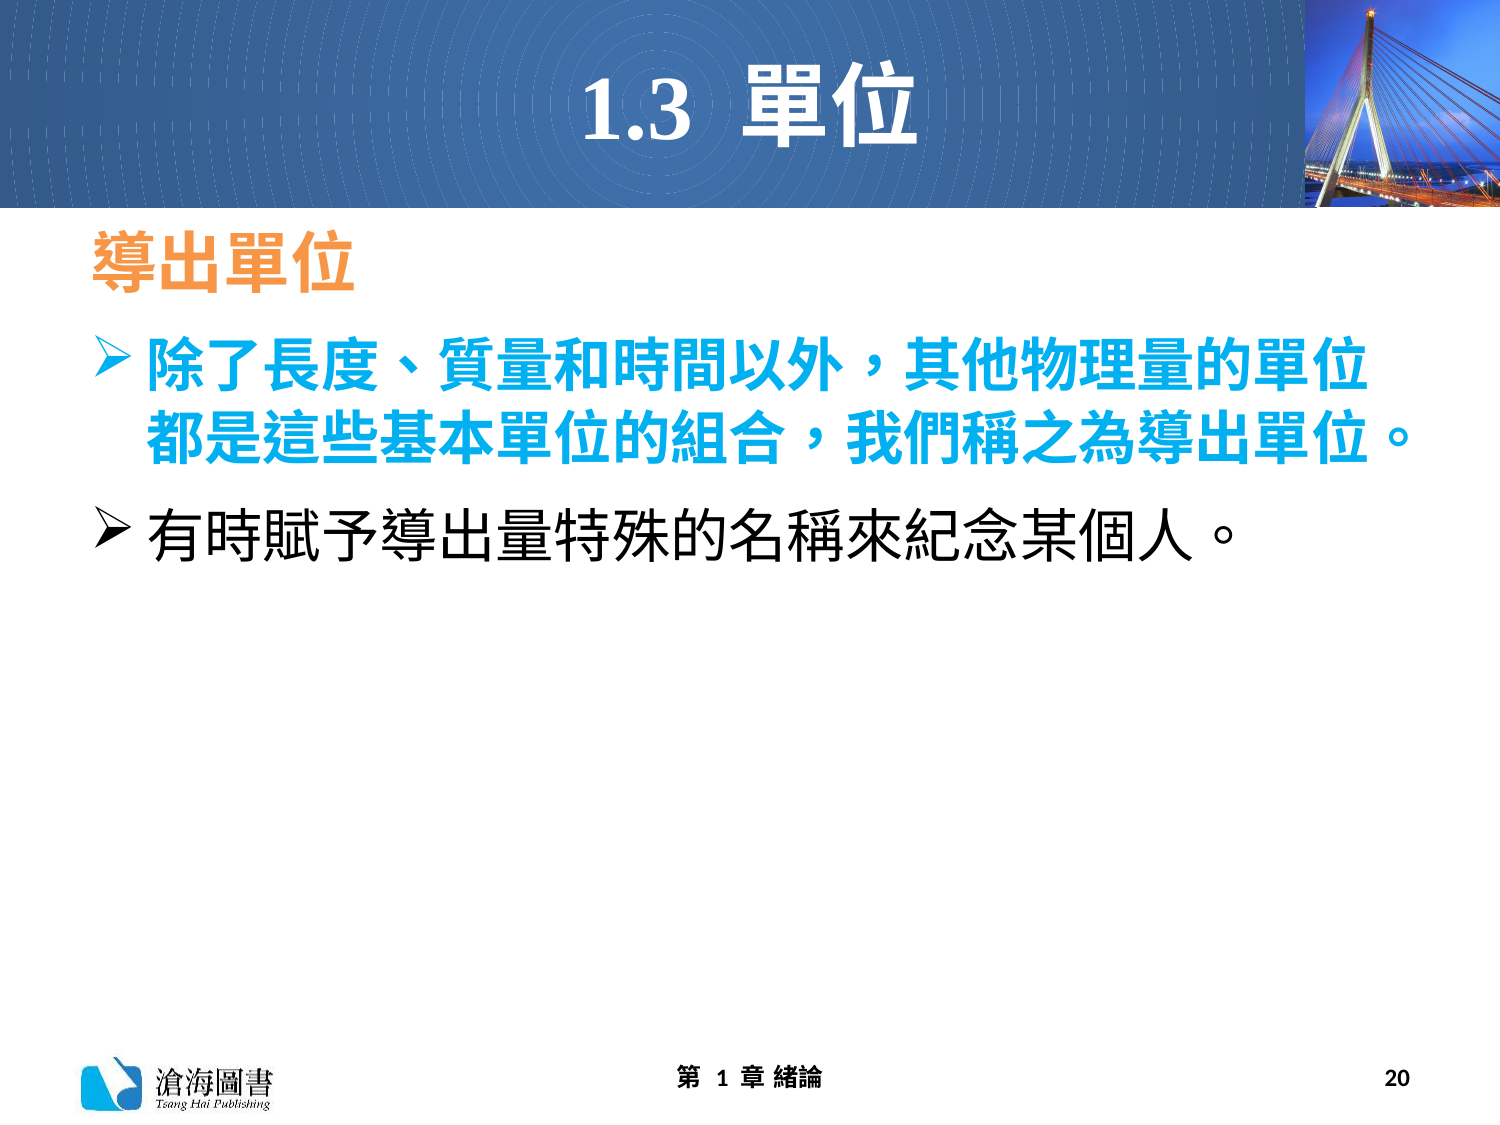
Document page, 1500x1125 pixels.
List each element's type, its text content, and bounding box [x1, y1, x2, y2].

footer 第 1 章 緒論 [512, 1046, 988, 1107]
list 導出單位 除了長度、質量和時間以外，其他物理量的單位都是這些基本單位的組合，我們稱之為導出單位。 有時賦予導出量特殊的名稱來紀念某個人。 [75, 219, 1425, 1043]
picture [75, 1049, 274, 1118]
title 1.3 單位 [75, 21, 1425, 185]
slide_number 20 [1074, 1046, 1425, 1107]
picture [1305, 0, 1500, 207]
